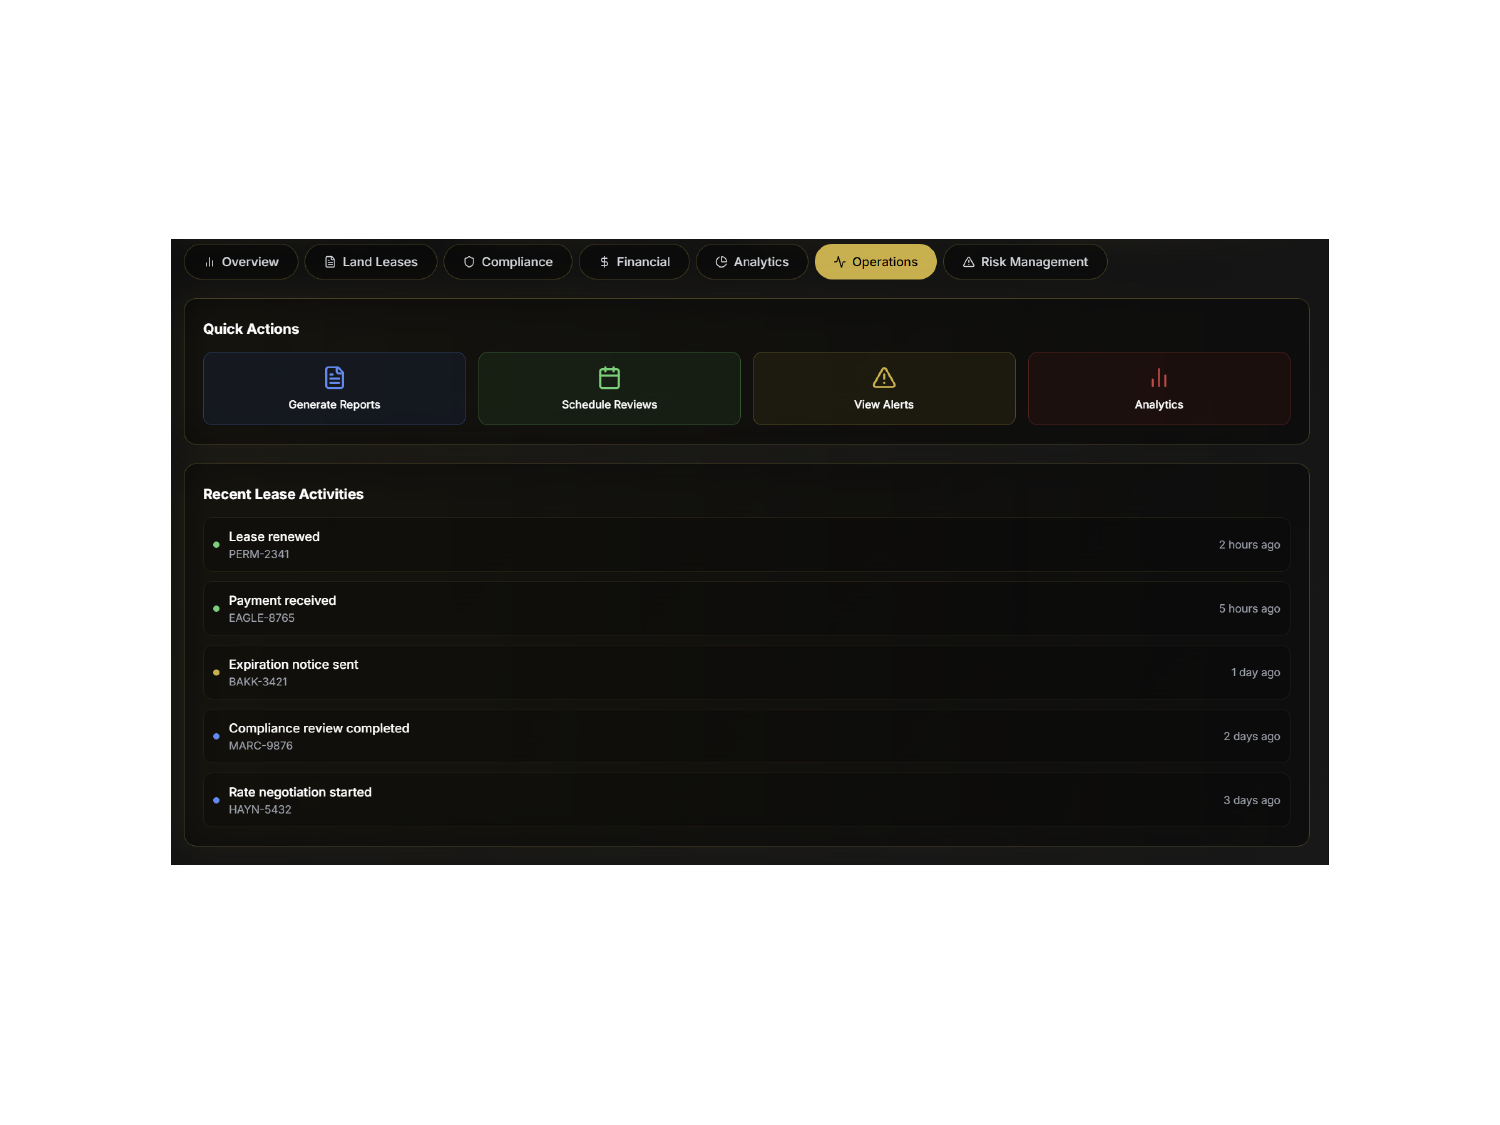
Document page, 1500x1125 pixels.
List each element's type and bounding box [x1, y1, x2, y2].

picture [171, 238, 1329, 865]
